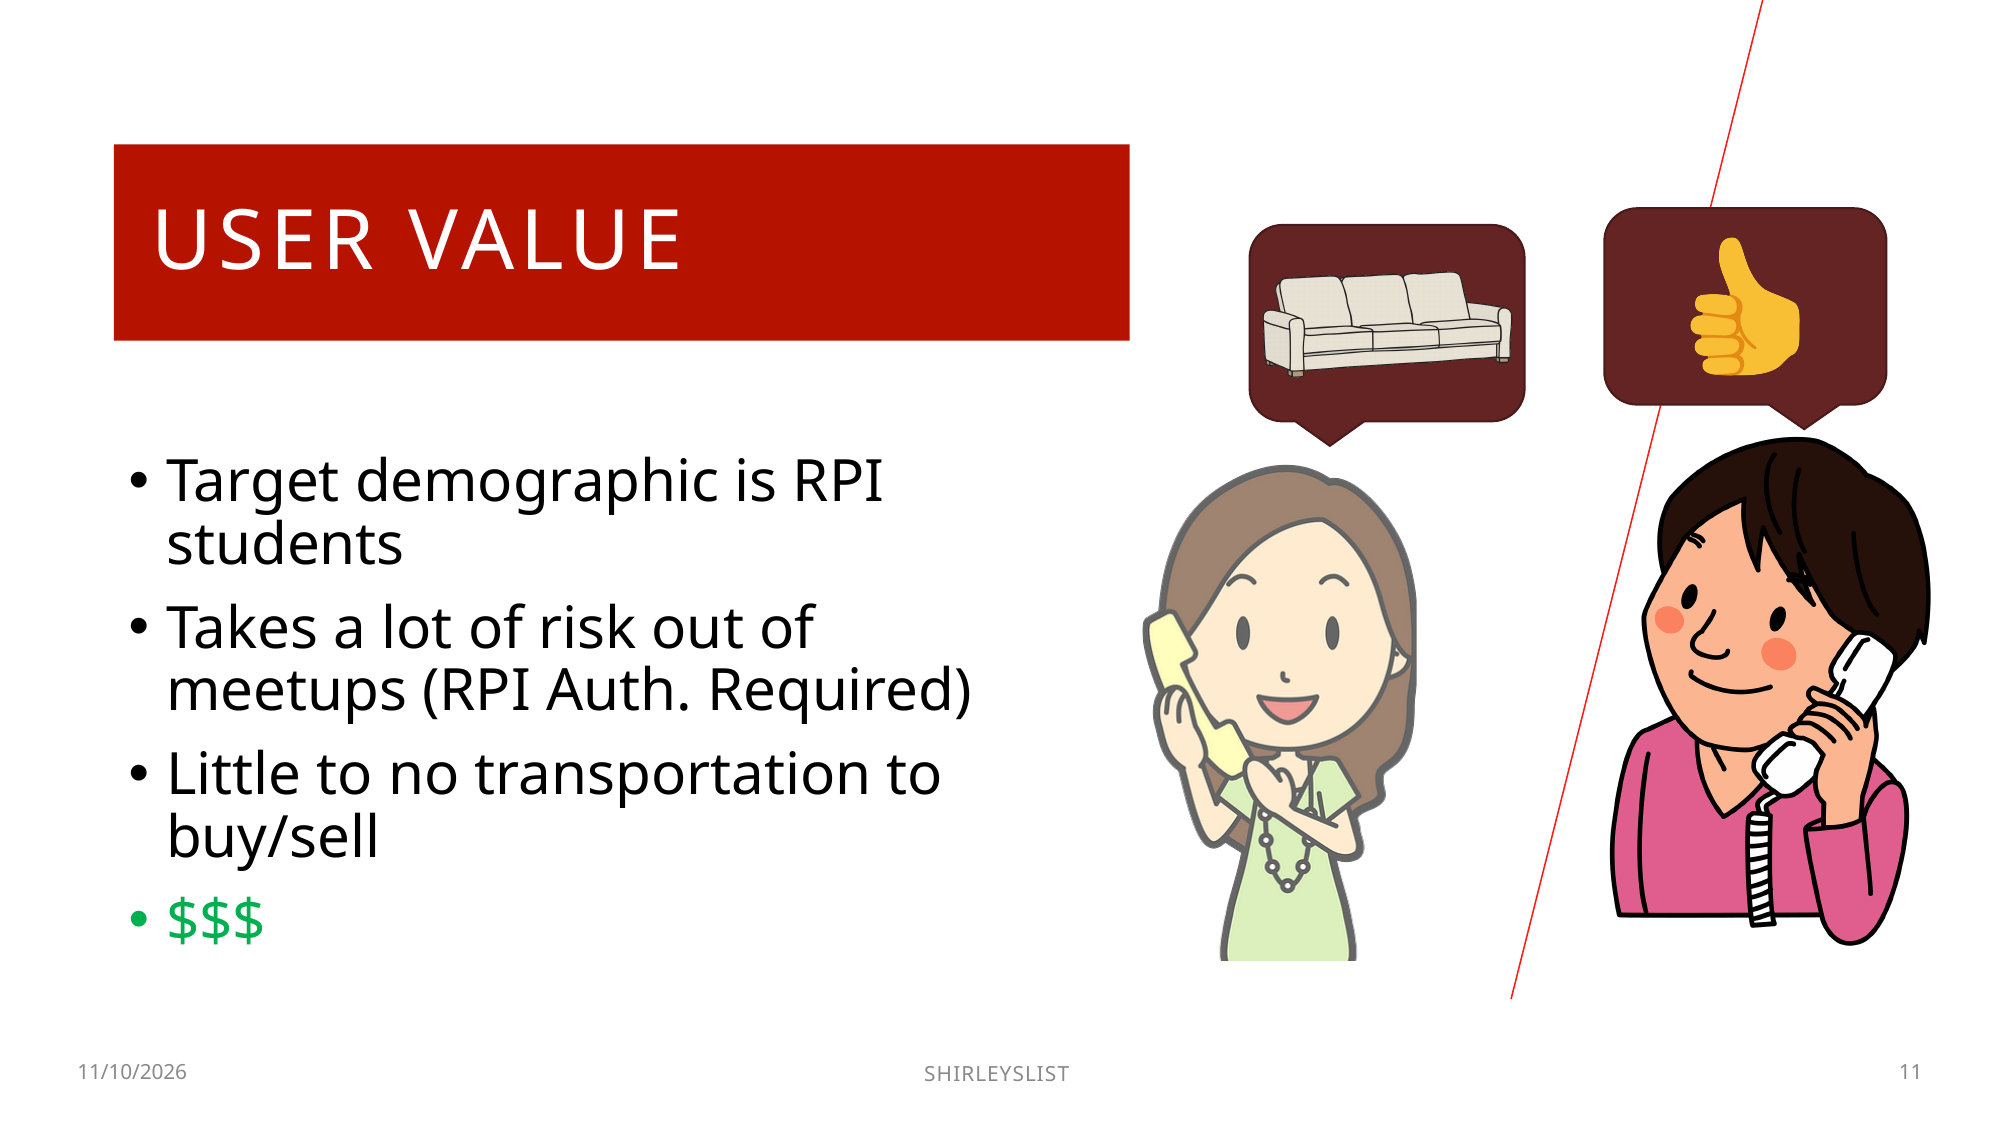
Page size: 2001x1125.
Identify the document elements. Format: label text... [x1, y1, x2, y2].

text_box [1248, 235, 1257, 411]
picture [1678, 235, 1812, 378]
picture [1142, 464, 1417, 961]
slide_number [62, 1042, 347, 1103]
text_box [1518, 236, 1526, 410]
title User Value [113, 144, 1130, 341]
slide_number 11 [1684, 1042, 1938, 1103]
text_box [1603, 207, 1888, 379]
text_box [1259, 413, 1516, 448]
picture [1541, 379, 1992, 994]
list Target demographic is RPI students Takes a lot of risk out of meetups (RPI Auth. Required) Little to no transportation to buy/sell $$$ [113, 443, 1041, 981]
text_box [1261, 223, 1513, 231]
picture [1257, 231, 1518, 413]
footer SHIRLEYSLIST [662, 1042, 1338, 1103]
